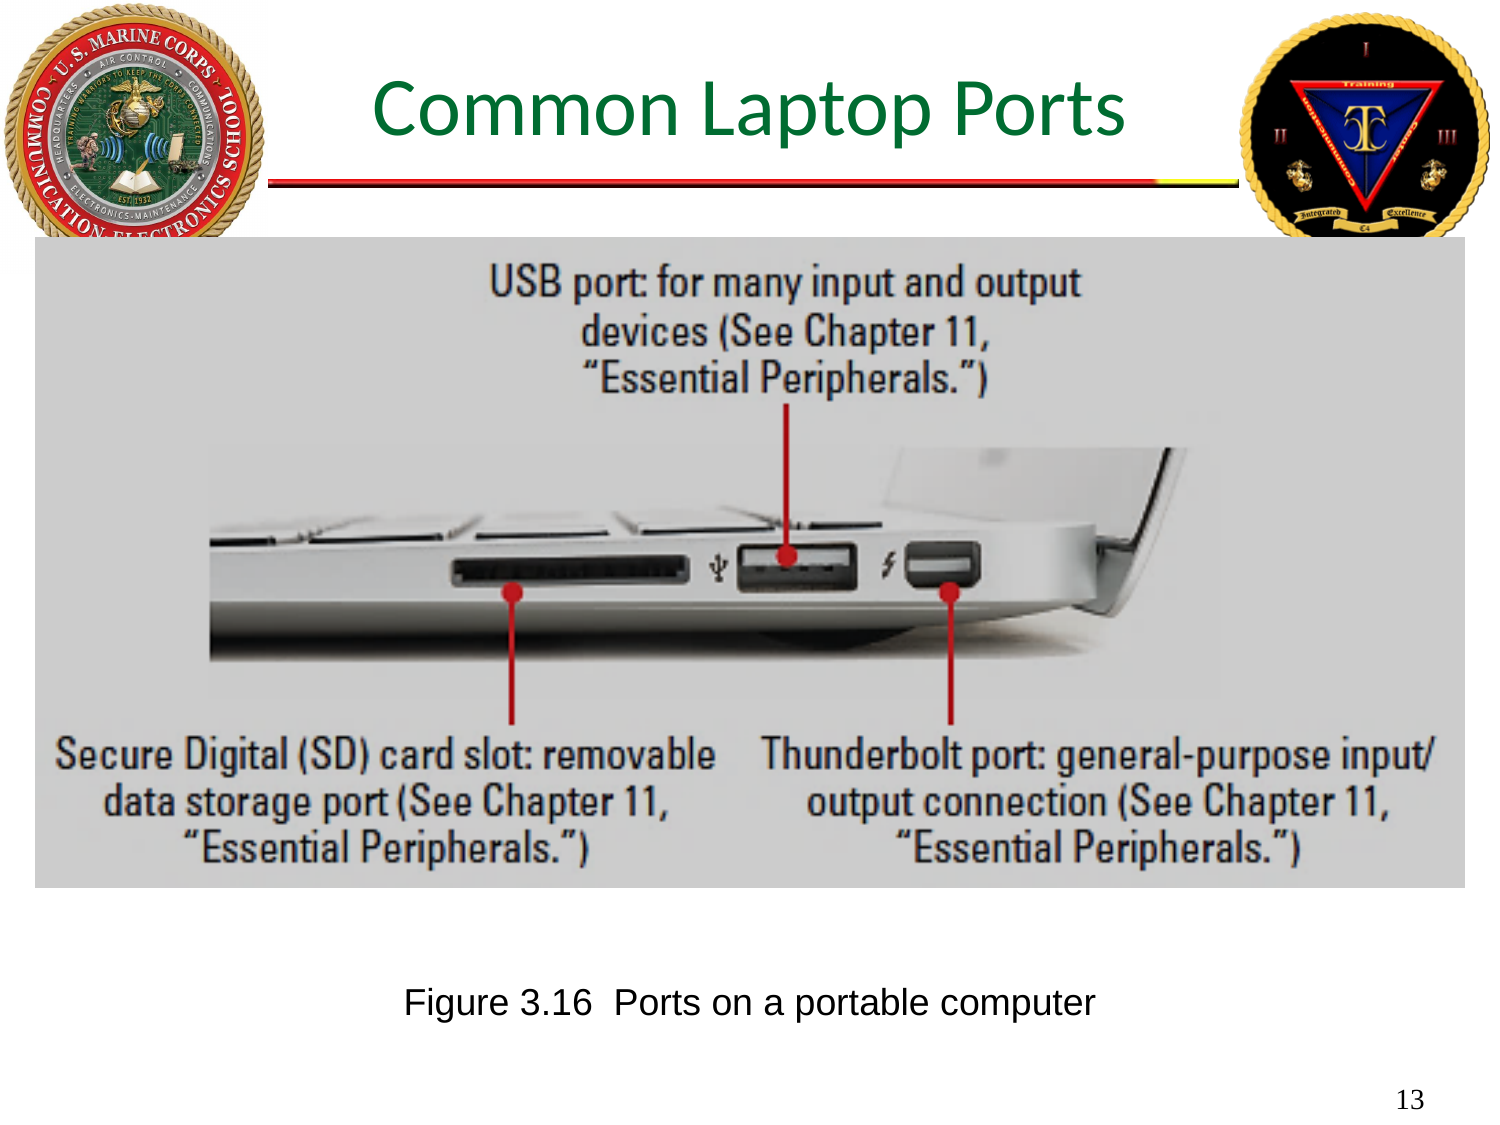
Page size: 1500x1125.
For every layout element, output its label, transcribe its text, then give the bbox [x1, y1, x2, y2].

title Common Laptop Ports [75, 45, 1425, 233]
text_box Figure 3.16 Ports on a portable computer [224, 974, 1275, 1032]
picture [0, 0, 1490, 888]
